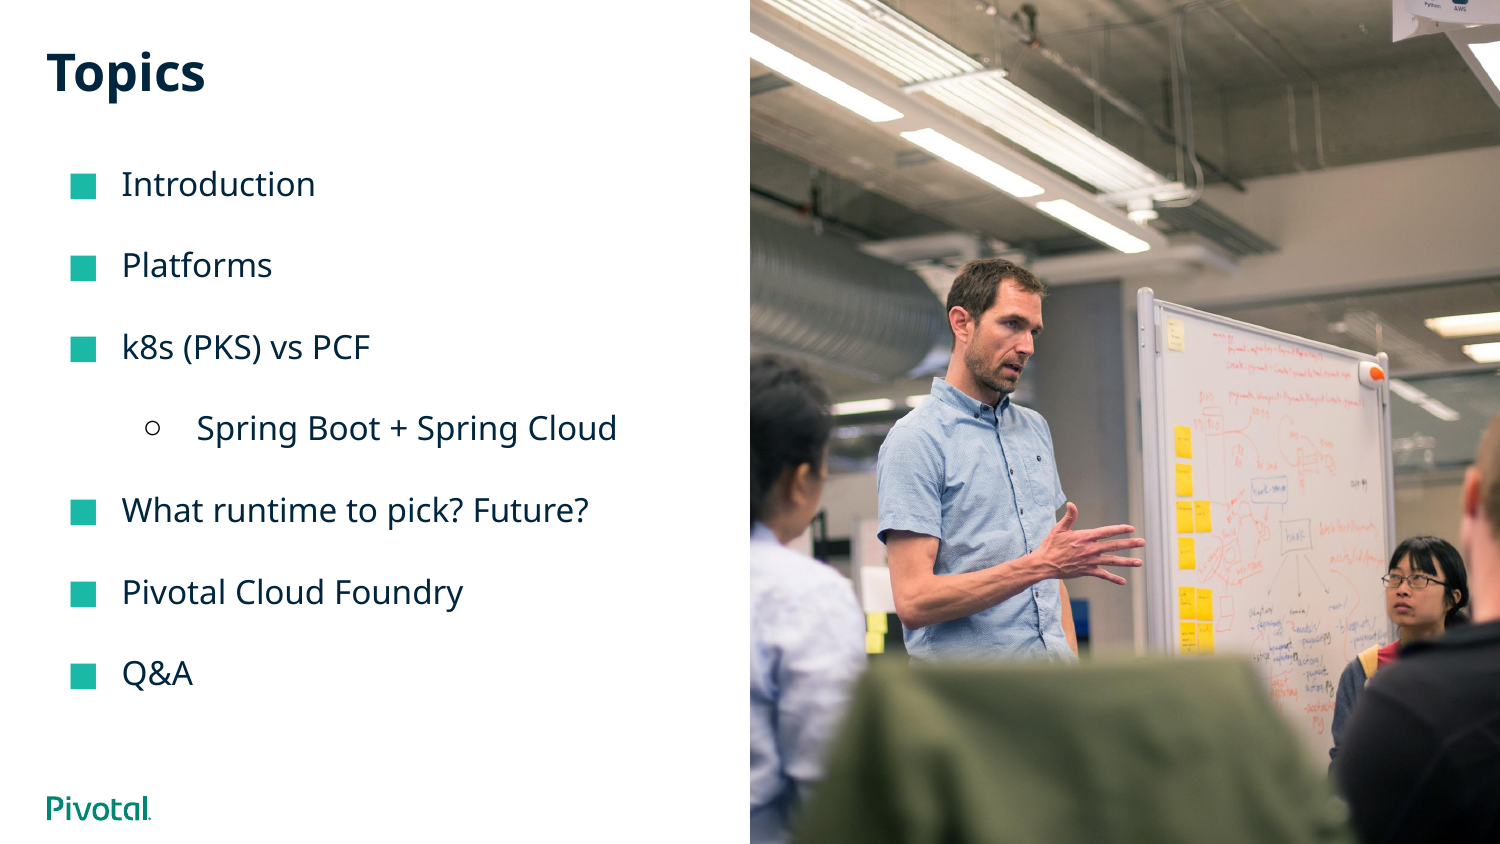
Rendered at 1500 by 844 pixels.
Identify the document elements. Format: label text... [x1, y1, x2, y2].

list Introduction Platforms k8s (PKS) vs PCF Spring Boot + Spring Cloud What runtime to pick? Future? Pivotal Cloud Foundry Q&A [31, 147, 730, 767]
picture [749, 0, 1500, 844]
title Topics [31, 24, 734, 90]
